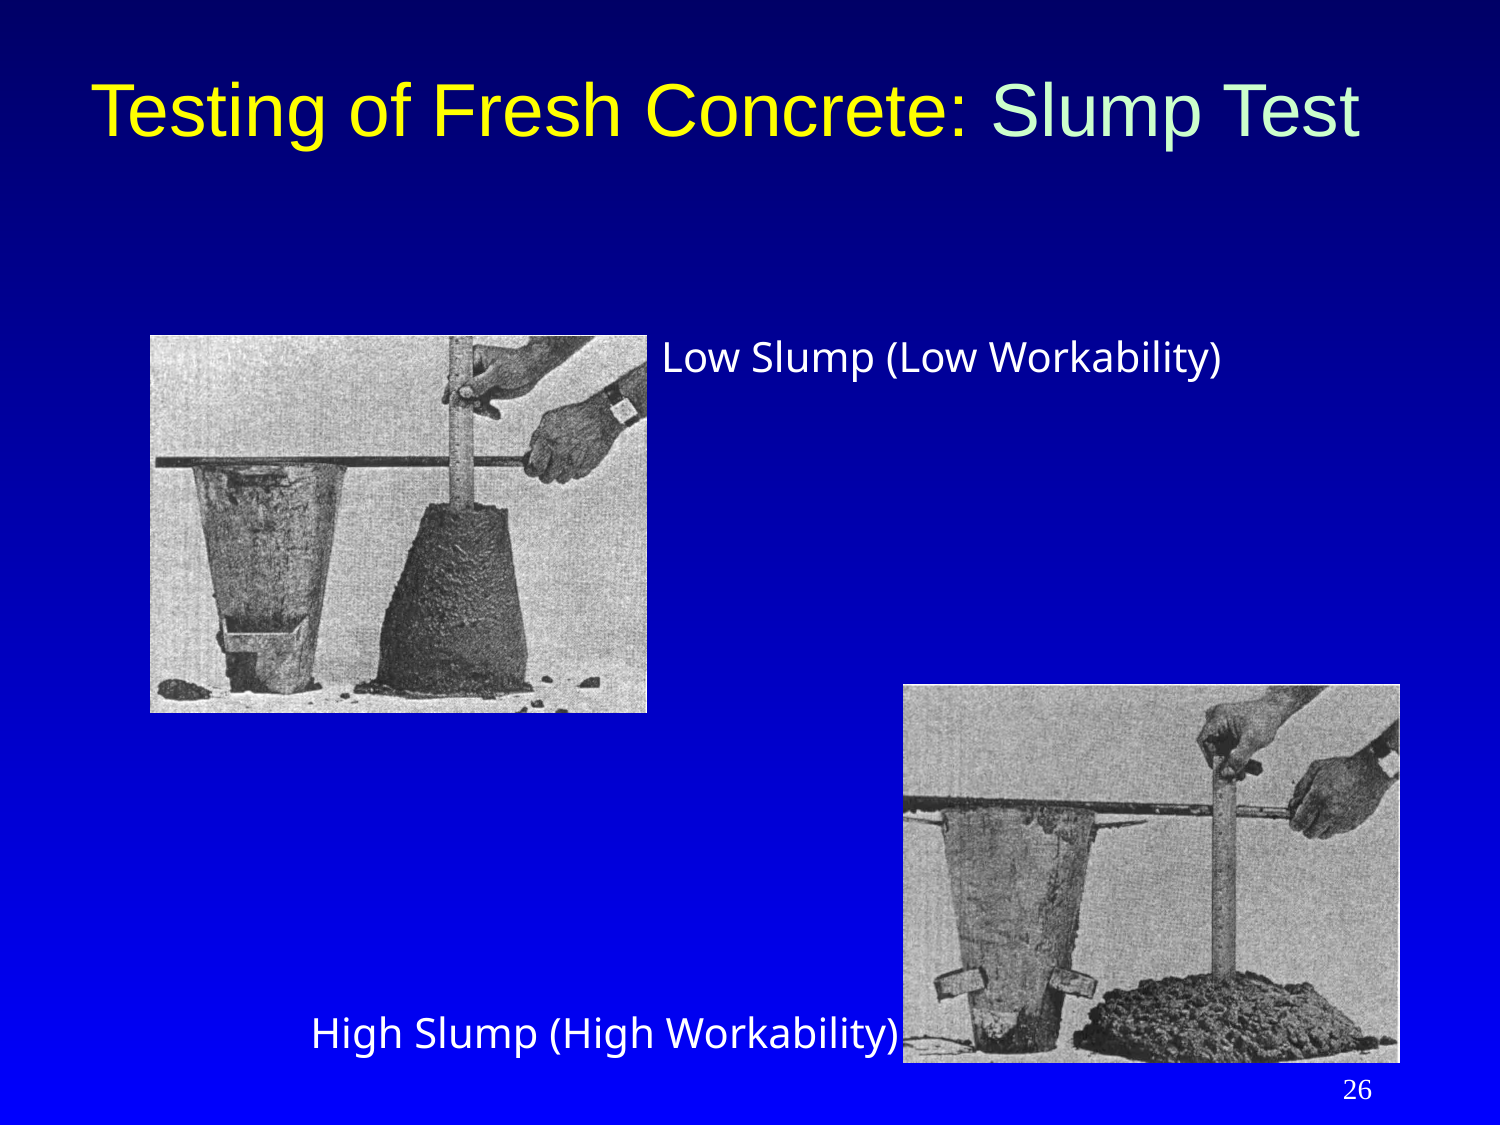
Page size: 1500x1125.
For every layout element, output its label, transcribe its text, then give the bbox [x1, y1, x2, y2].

text_box High Slump (High Workability) [295, 999, 899, 1065]
text_box Low Slump (Low Workability) [646, 322, 1237, 388]
picture [903, 684, 1401, 1063]
slide_number 26 [1074, 1071, 1388, 1125]
title Testing of Fresh Concrete: Slump Test [75, 24, 1425, 188]
picture [149, 335, 647, 713]
